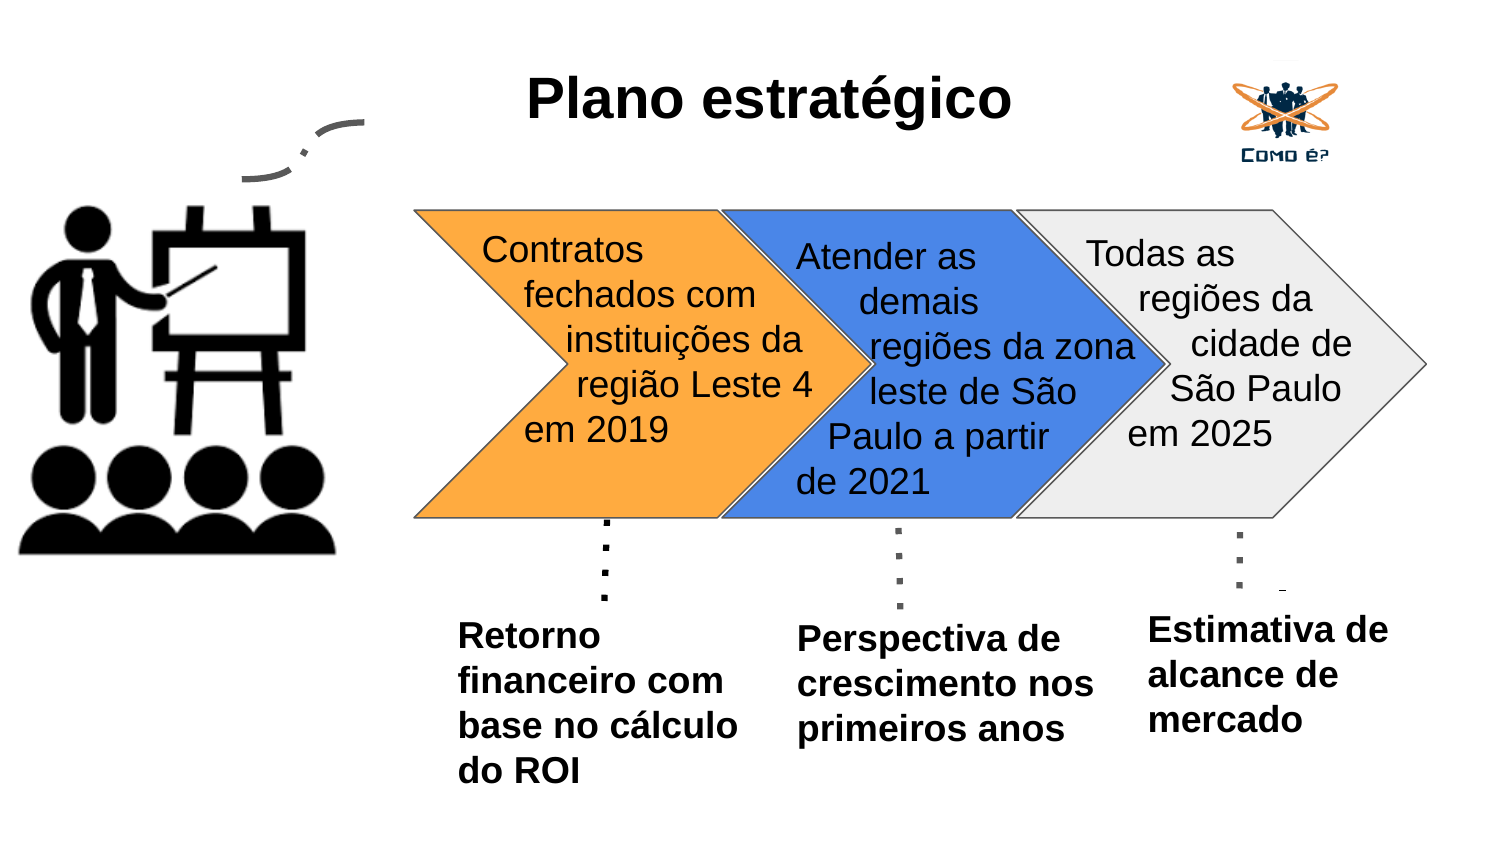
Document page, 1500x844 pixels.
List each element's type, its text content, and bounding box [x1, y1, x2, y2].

text_box [413, 354, 780, 518]
text_box Perspectiva de crescimento nos primeiros anos [781, 598, 1132, 699]
text_box Retorno financeiro com base no cálculo do ROI [442, 595, 794, 696]
text_box [939, 210, 1018, 216]
text_box [1016, 210, 1277, 216]
text_box Estimativa de alcance de mercado [1132, 590, 1433, 761]
text_box Contratos fechados com instituições da região Leste 4 em 2019 [466, 210, 939, 354]
text_box Atender as demais regiões da zona leste de São Paulo a partir de 2021 [780, 216, 1500, 557]
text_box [603, 519, 608, 618]
picture [1135, 60, 1437, 184]
text_box Plano estratégico [511, 45, 1057, 190]
text_box [721, 459, 780, 518]
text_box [241, 122, 369, 180]
text_box [413, 210, 466, 263]
text_box Todas as regiões da cidade de São Paulo em 2025 [1060, 214, 1500, 481]
picture [1, 204, 354, 557]
